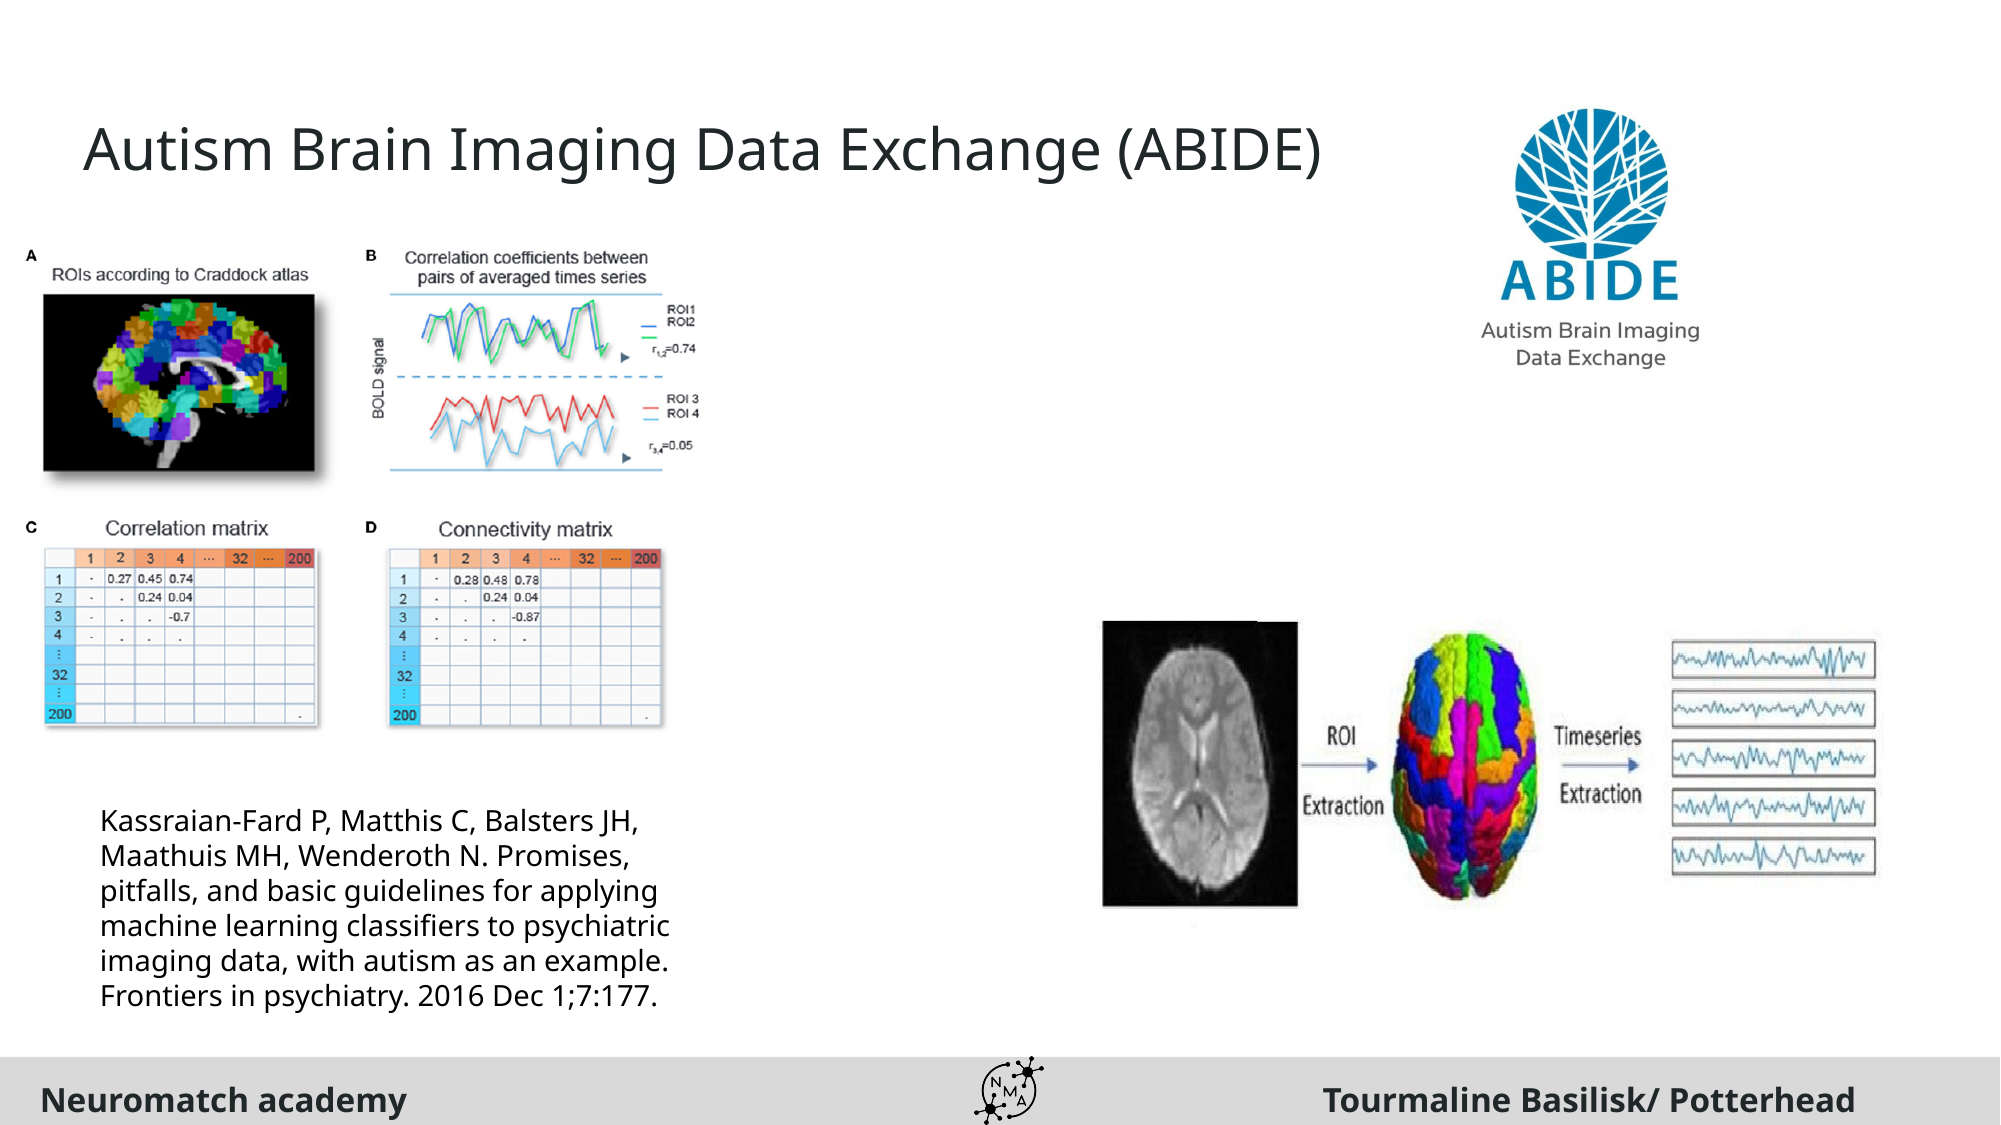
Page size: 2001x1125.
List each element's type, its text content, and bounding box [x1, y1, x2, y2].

picture [24, 247, 703, 734]
picture [1469, 105, 1709, 377]
title Autism Brain Imaging Data Exchange (ABIDE) [68, 97, 1932, 223]
picture [1090, 619, 1885, 931]
picture [974, 1056, 1044, 1125]
text_box Kassraian-Fard P, Matthis C, Balsters JH, Maathuis MH, Wenderoth N. Promises, pitfalls, and basic guidelines for applying machine learning classifiers to psychiatric imaging data, with autism as an example. Frontiers in psychiatry. 2016 Dec 1;7:177. [85, 787, 703, 896]
